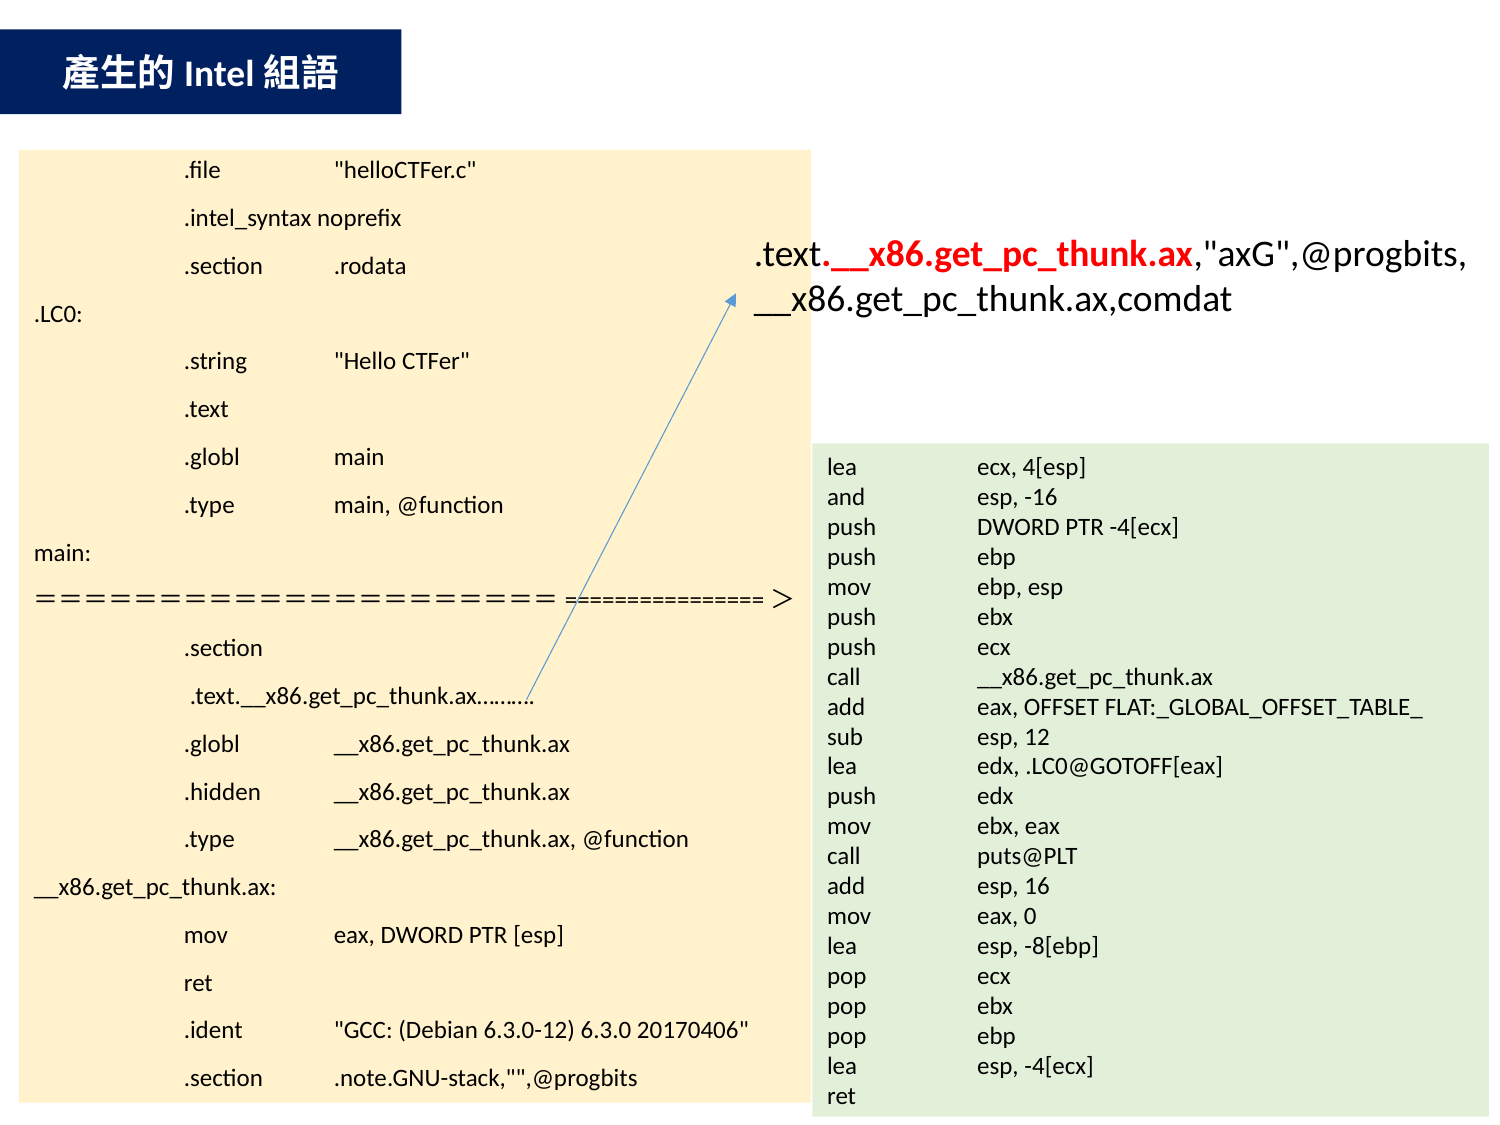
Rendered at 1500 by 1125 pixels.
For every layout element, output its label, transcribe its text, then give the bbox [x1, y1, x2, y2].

text_box .text.__x86.get_pc_thunk.ax,"axG",@progbits,__x86.get_pc_thunk.ax,comdat [739, 221, 1489, 327]
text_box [526, 293, 736, 700]
text_box lea ecx, 4[esp] and esp, -16 push DWORD PTR -4[ecx] push ebp mov ebp, esp push ebx push ecx call __x86.get_pc_thunk.ax add eax, OFFSET FLAT:_GLOBAL_OFFSET_TABLE_ sub esp, 12 lea edx, .LC0@GOTOFF[eax] push edx mov ebx, eax call puts@PLT add esp, 16 mov eax, 0 lea esp, -8[ebp] pop ecx pop ebx pop ebp lea esp, -4[ecx] ret [812, 443, 1489, 1117]
list .file "helloCTFer.c" .intel_syntax noprefix .section .rodata .LC0: .string "Hello CTFer" .text .globl main .type main, @function main: ＝＝＝＝＝＝＝＝＝＝＝＝＝＝＝＝＝＝＝＝＝================＞ .section .text.__x86.get_pc_thunk.ax………. .globl __x86.get_pc_thunk.ax .hidden __x86.get_pc_thunk.ax .type __x86.get_pc_thunk.ax, @function __x86.get_pc_thunk.ax: mov eax, DWORD PTR [esp] ret .ident "GCC: (Debian 6.3.0-12) 6.3.0 20170406" .section .note.GNU-stack,"",@progbits [18, 149, 811, 1103]
text_box 產生的Intel組語 [0, 28, 402, 115]
